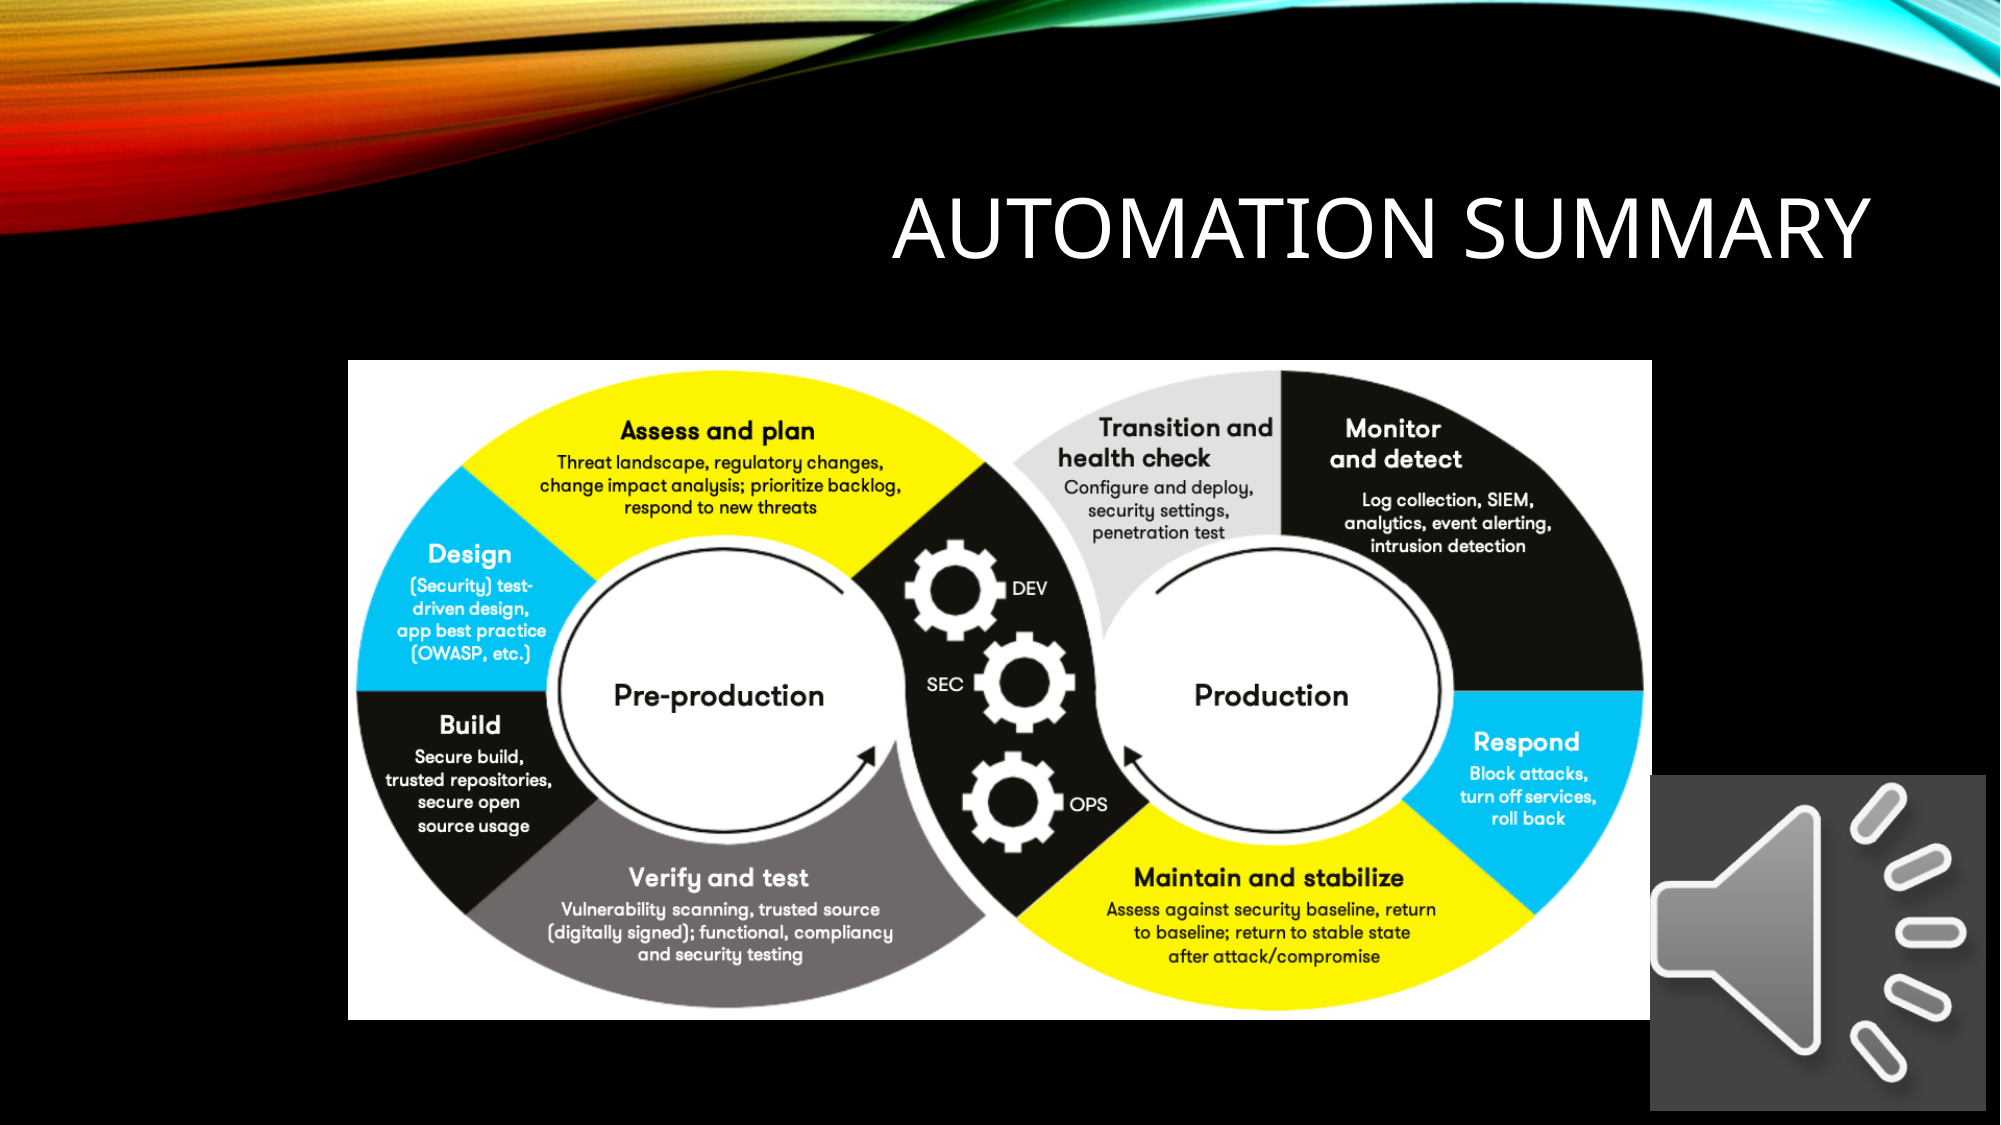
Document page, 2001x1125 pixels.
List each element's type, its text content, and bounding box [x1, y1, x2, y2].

picture [0, 0, 2000, 237]
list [348, 360, 1652, 1020]
picture [1648, 773, 1987, 1112]
title AUTOMATION SUMMARY [474, 125, 1888, 338]
